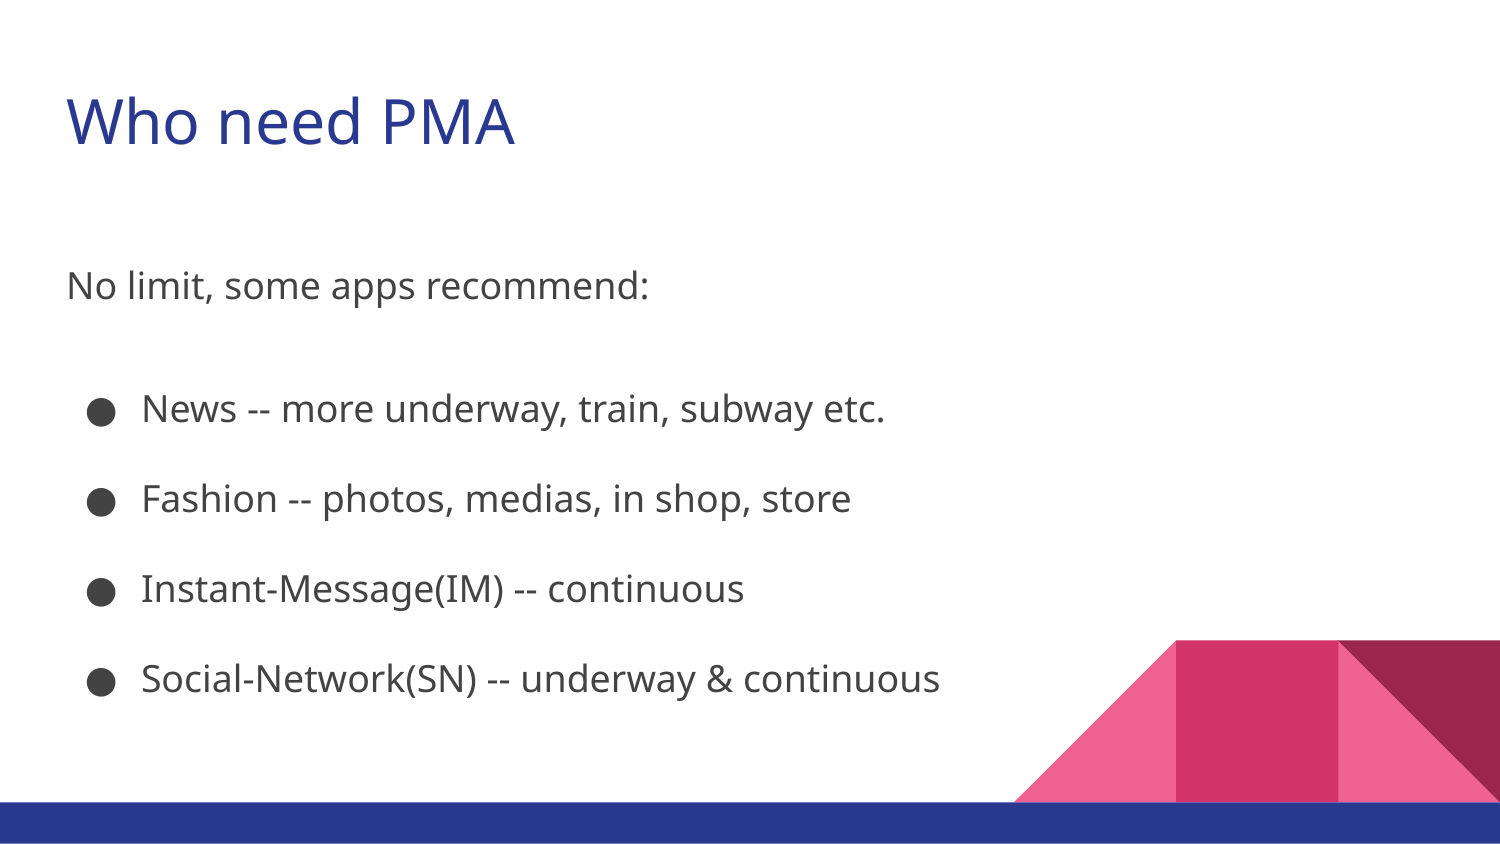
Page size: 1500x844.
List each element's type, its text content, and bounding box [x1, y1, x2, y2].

list No limit, some apps recommend: News -- more underway, train, subway etc. Fashion -- photos, medias, in shop, store Instant-Message(IM) -- continuous Social-Network(SN) -- underway & continuous [51, 201, 1449, 750]
title Who need PMA [51, 67, 1449, 167]
